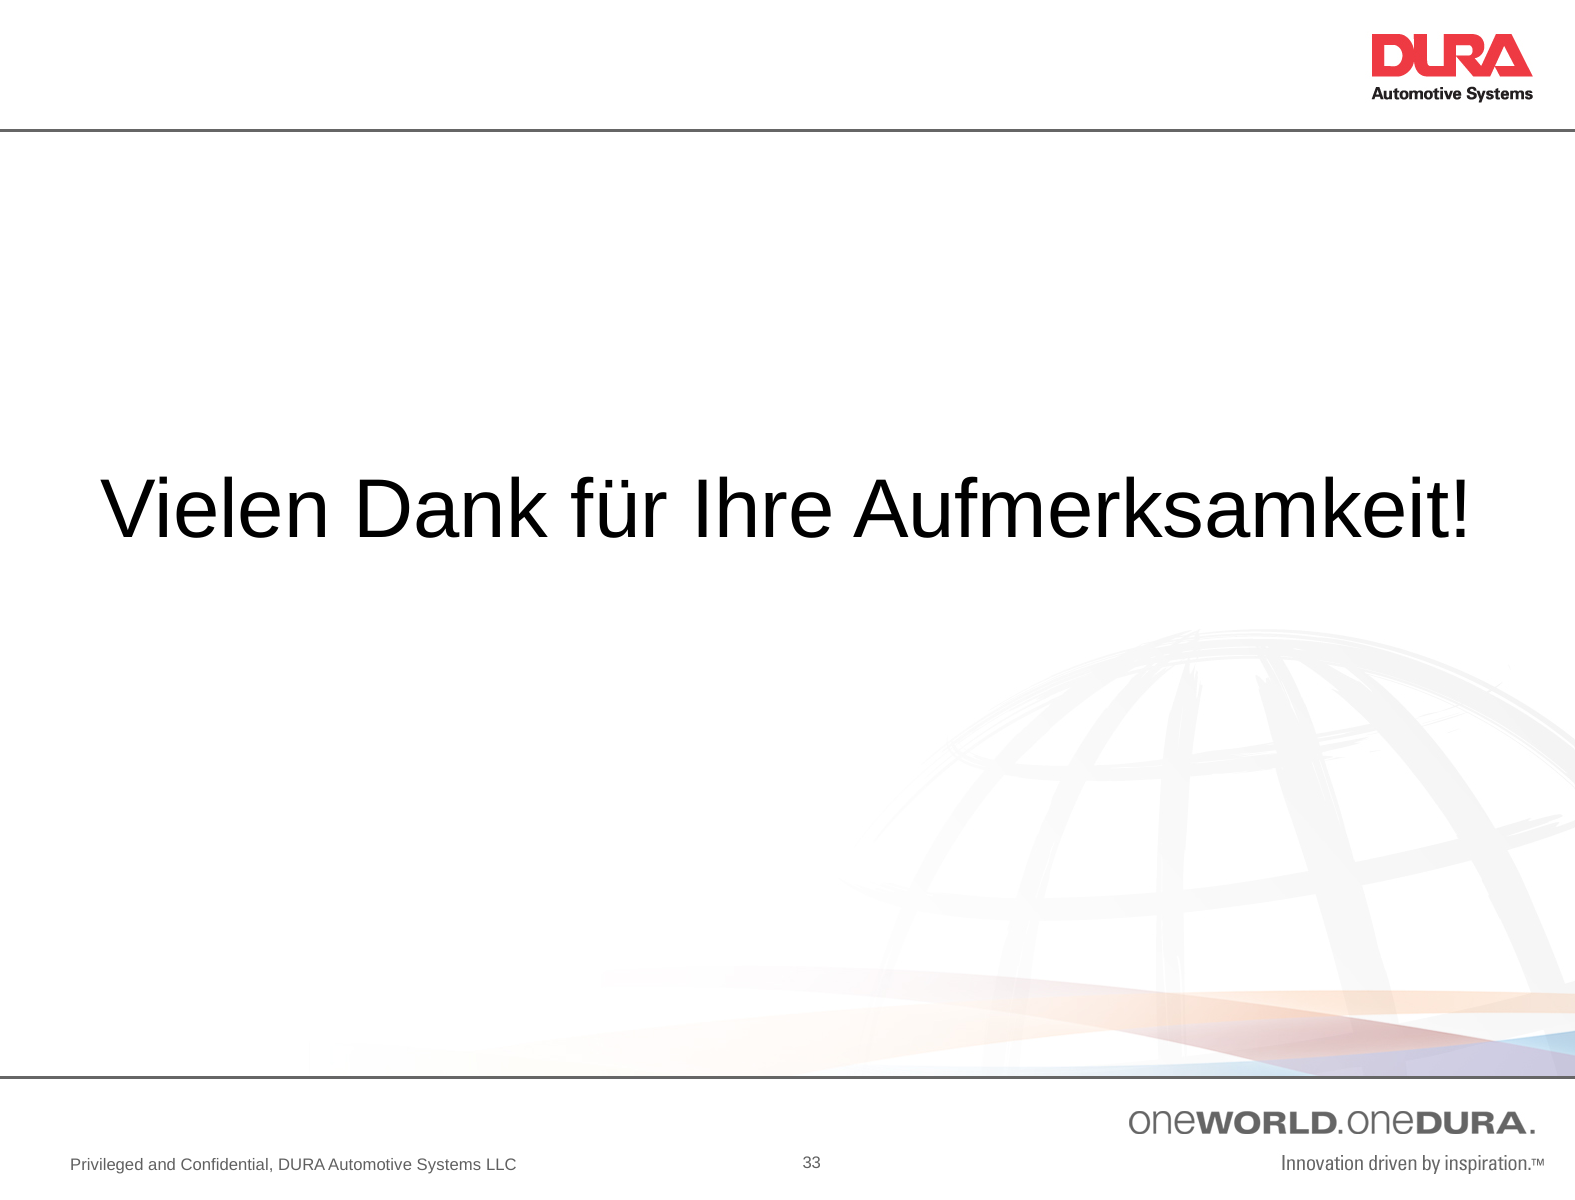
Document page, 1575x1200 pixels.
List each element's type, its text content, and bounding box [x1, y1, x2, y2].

text_box Vielen Dank für Ihre Aufmerksamkeit! [0, 446, 1575, 561]
picture [0, 0, 1575, 446]
picture [0, 561, 1575, 1200]
